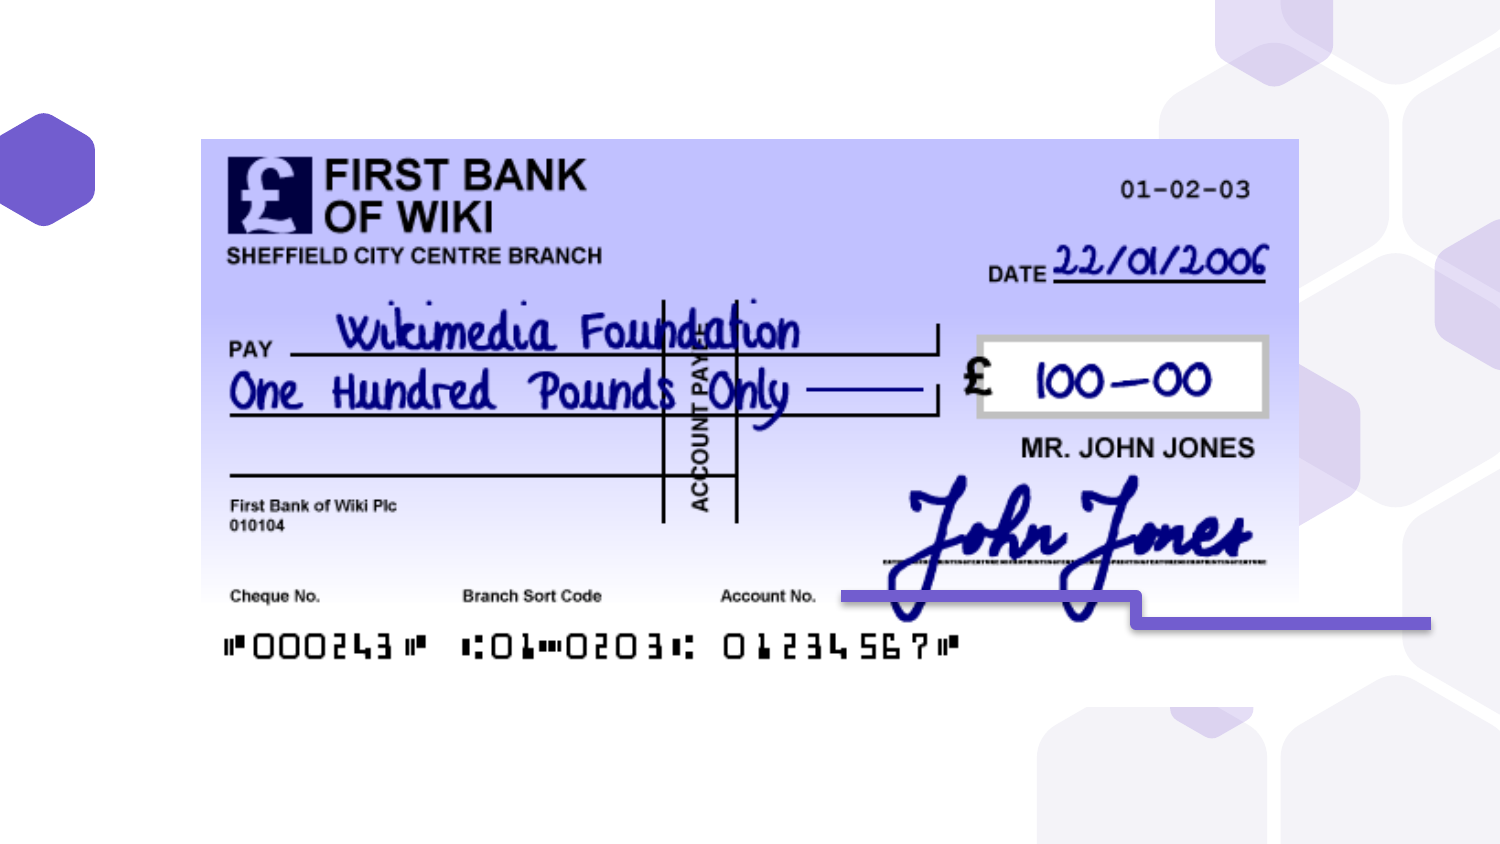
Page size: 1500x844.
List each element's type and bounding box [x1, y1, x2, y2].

picture [201, 139, 1299, 707]
text_box [840, 595, 1432, 624]
